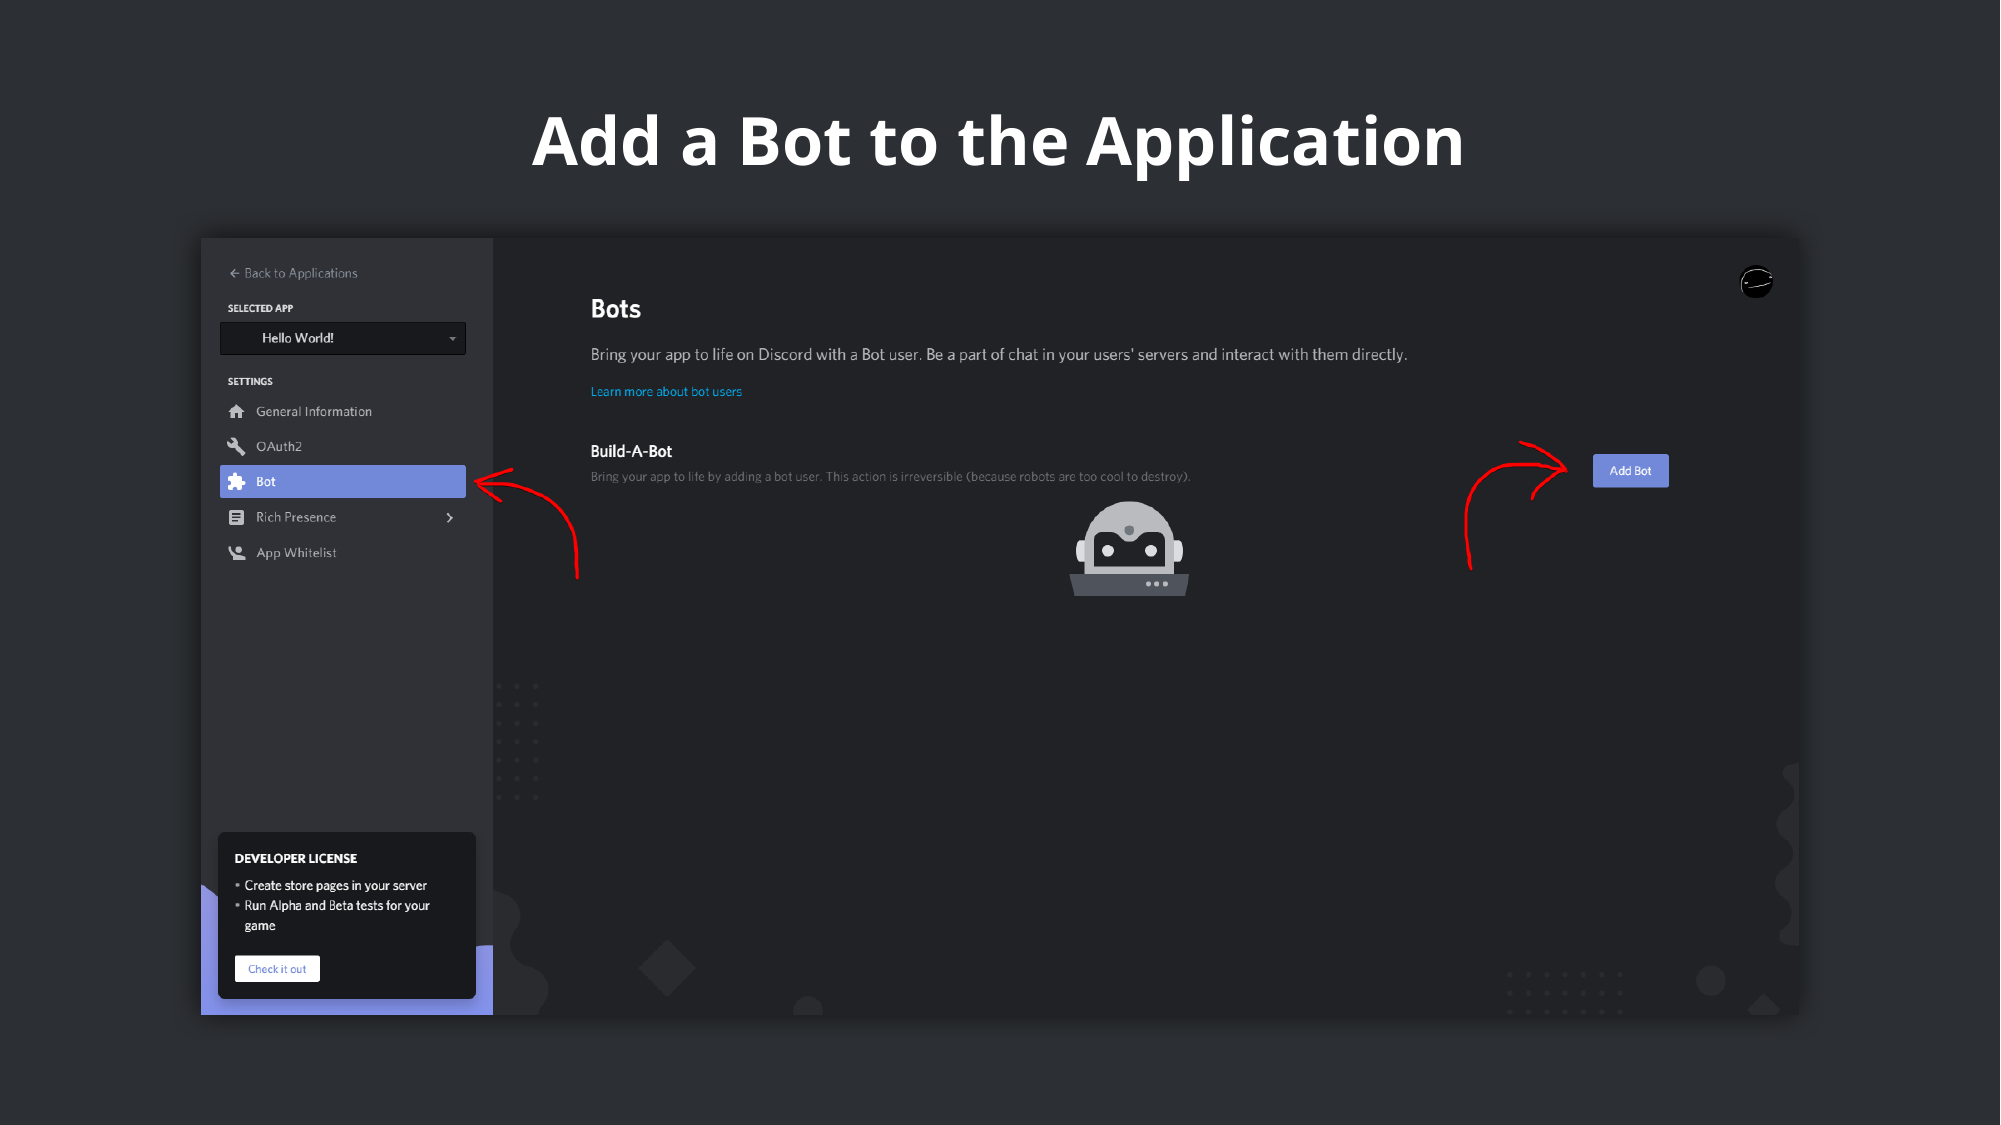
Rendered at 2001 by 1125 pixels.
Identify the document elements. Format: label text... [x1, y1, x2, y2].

text_box Add a Bot to the Application [137, 100, 1863, 185]
picture [201, 238, 1799, 1015]
